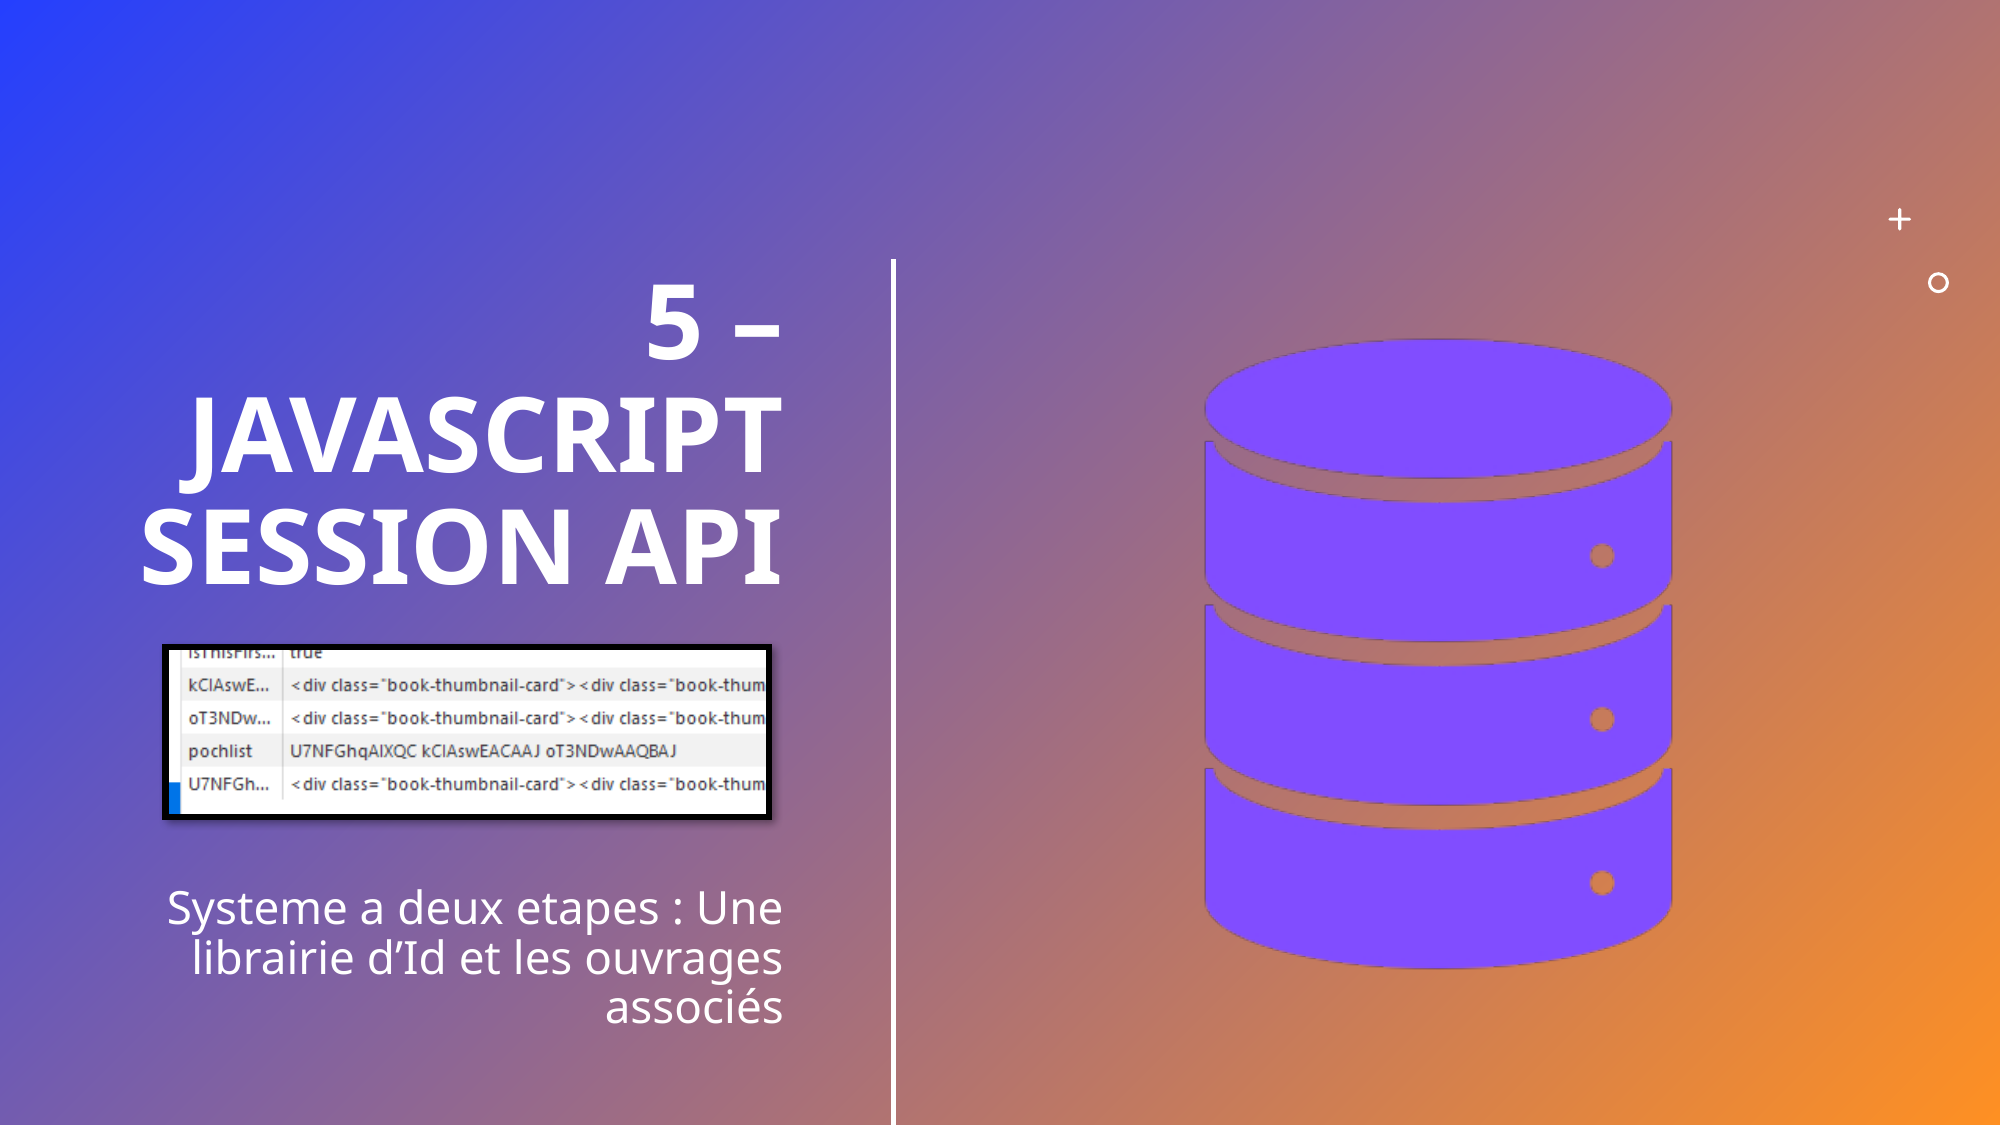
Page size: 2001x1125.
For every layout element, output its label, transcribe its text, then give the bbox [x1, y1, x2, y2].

text_box [0, 0, 2000, 1125]
subtitle Systeme a deux etapes : Une librairie d’Id et les ouvrages associés [75, 877, 799, 1047]
text_box [1888, 207, 1912, 231]
text_box [1927, 272, 1949, 294]
picture [168, 649, 766, 815]
title 5 – Javascript Session api [75, 262, 799, 858]
picture [1046, 262, 1832, 1047]
